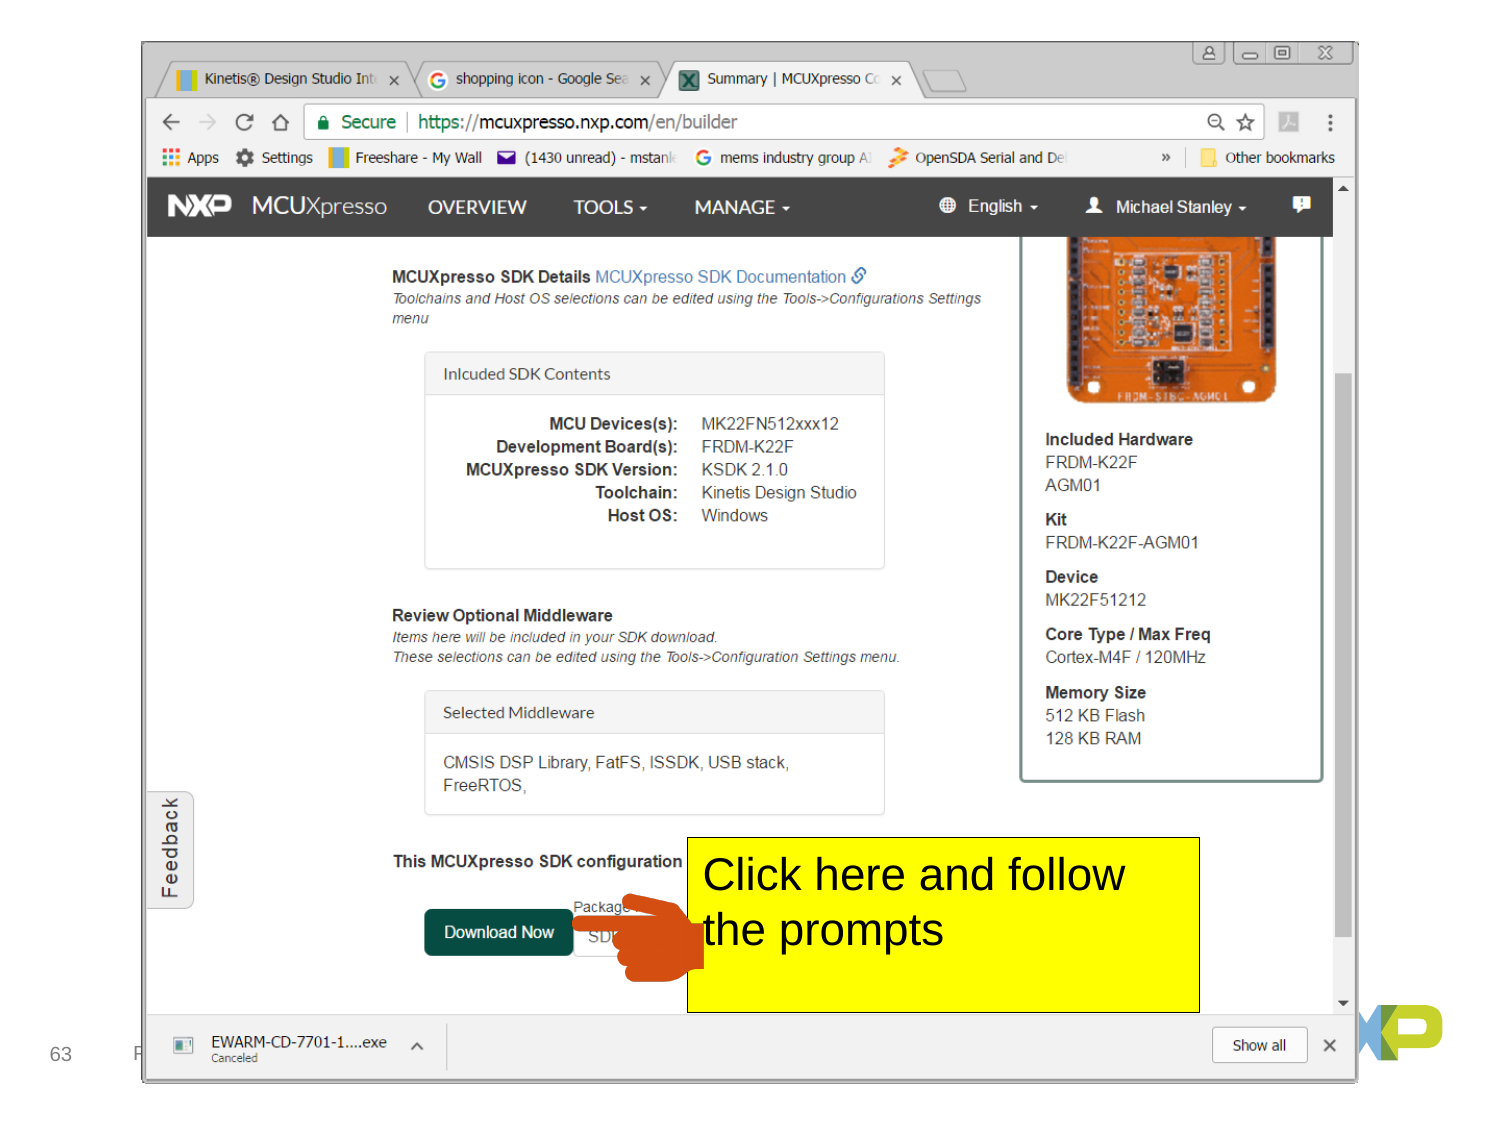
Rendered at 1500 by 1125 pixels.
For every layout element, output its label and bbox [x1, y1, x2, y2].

picture [140, 40, 1360, 1085]
